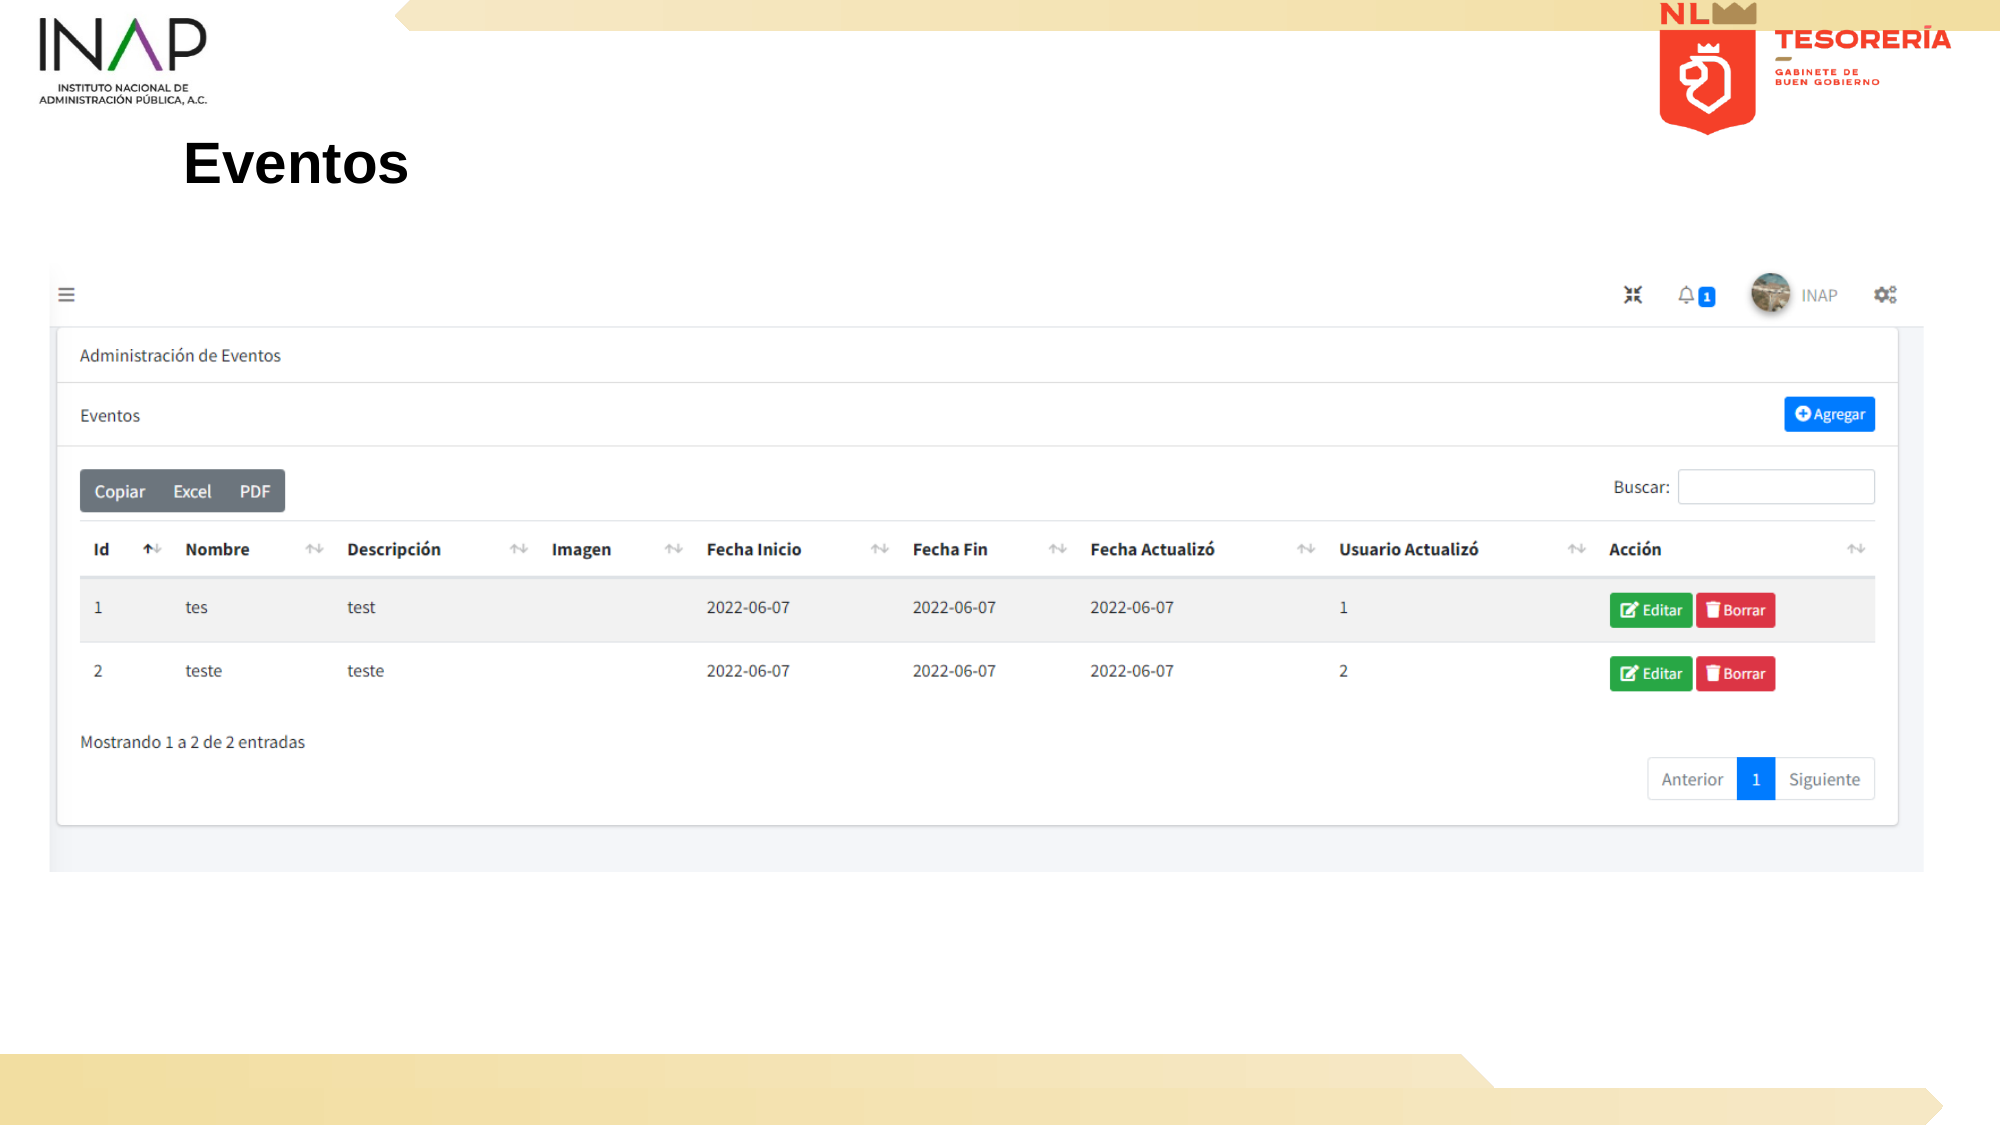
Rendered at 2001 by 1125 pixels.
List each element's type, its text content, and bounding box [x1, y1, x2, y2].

picture [1651, 0, 2000, 138]
picture [49, 263, 1924, 872]
title Eventos [168, 125, 1894, 263]
picture [6, 3, 240, 121]
